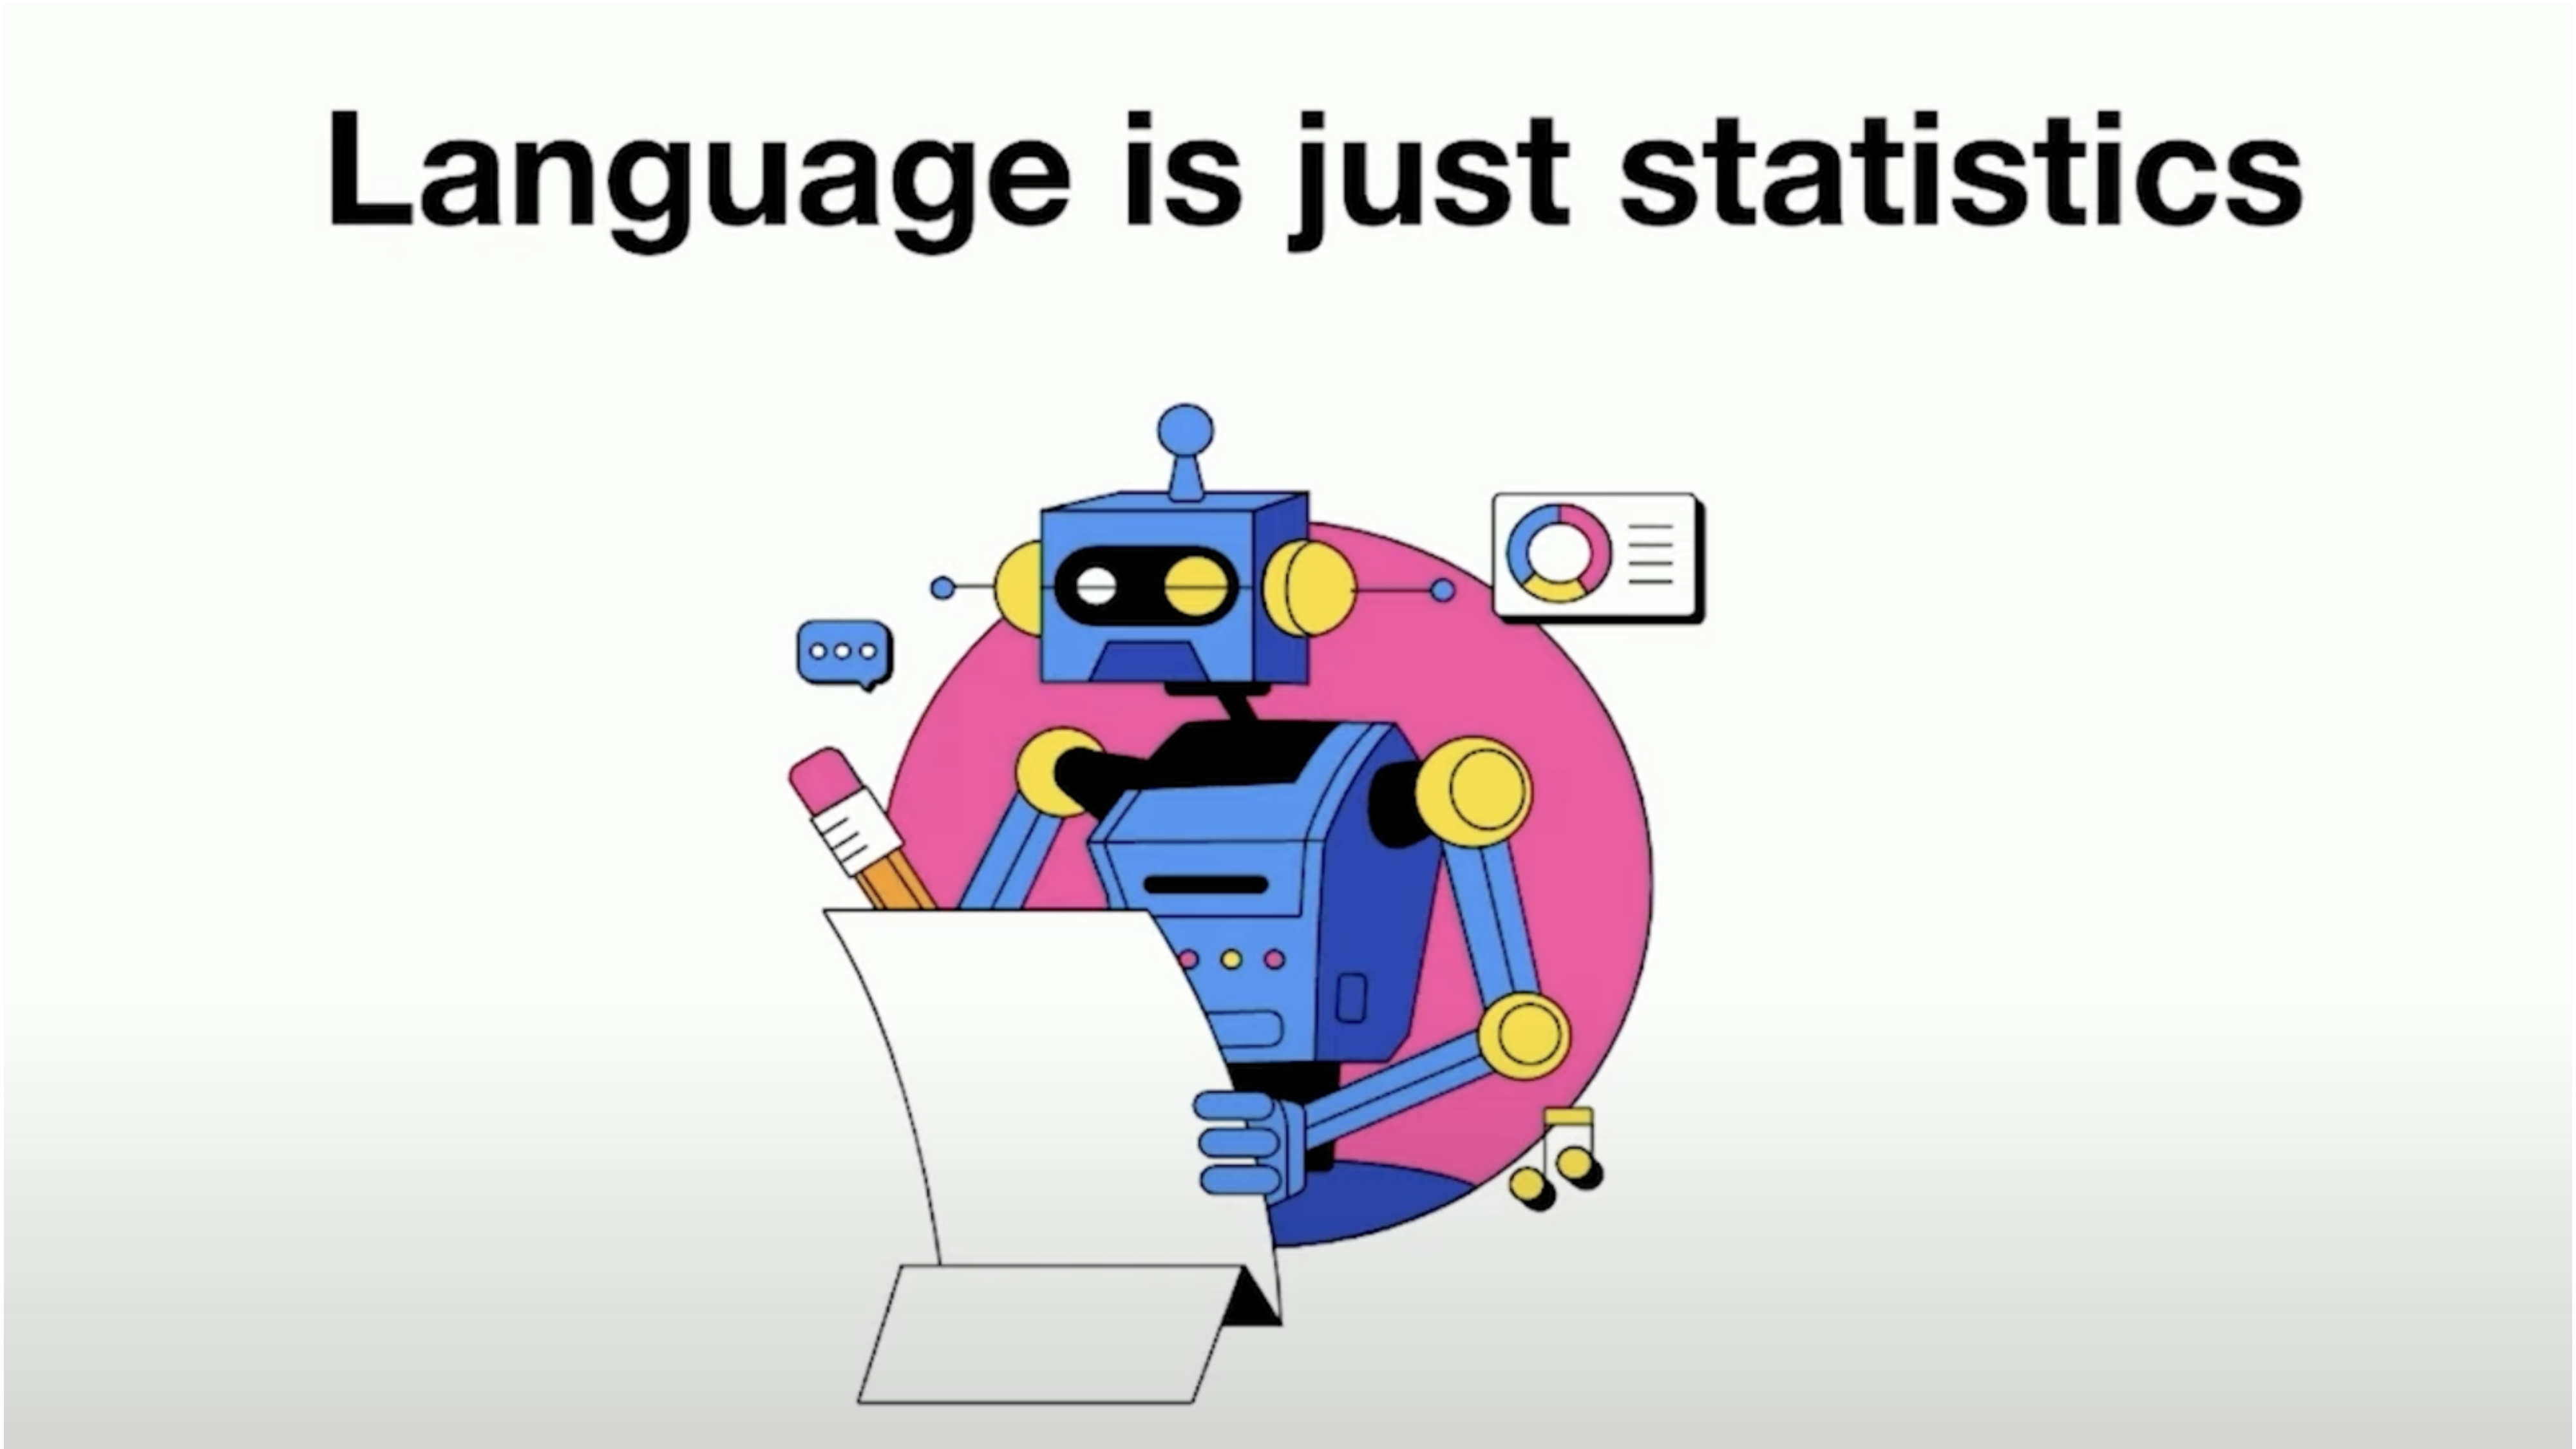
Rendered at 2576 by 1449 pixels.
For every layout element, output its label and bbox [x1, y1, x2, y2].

text_box [3, 3, 2573, 1449]
